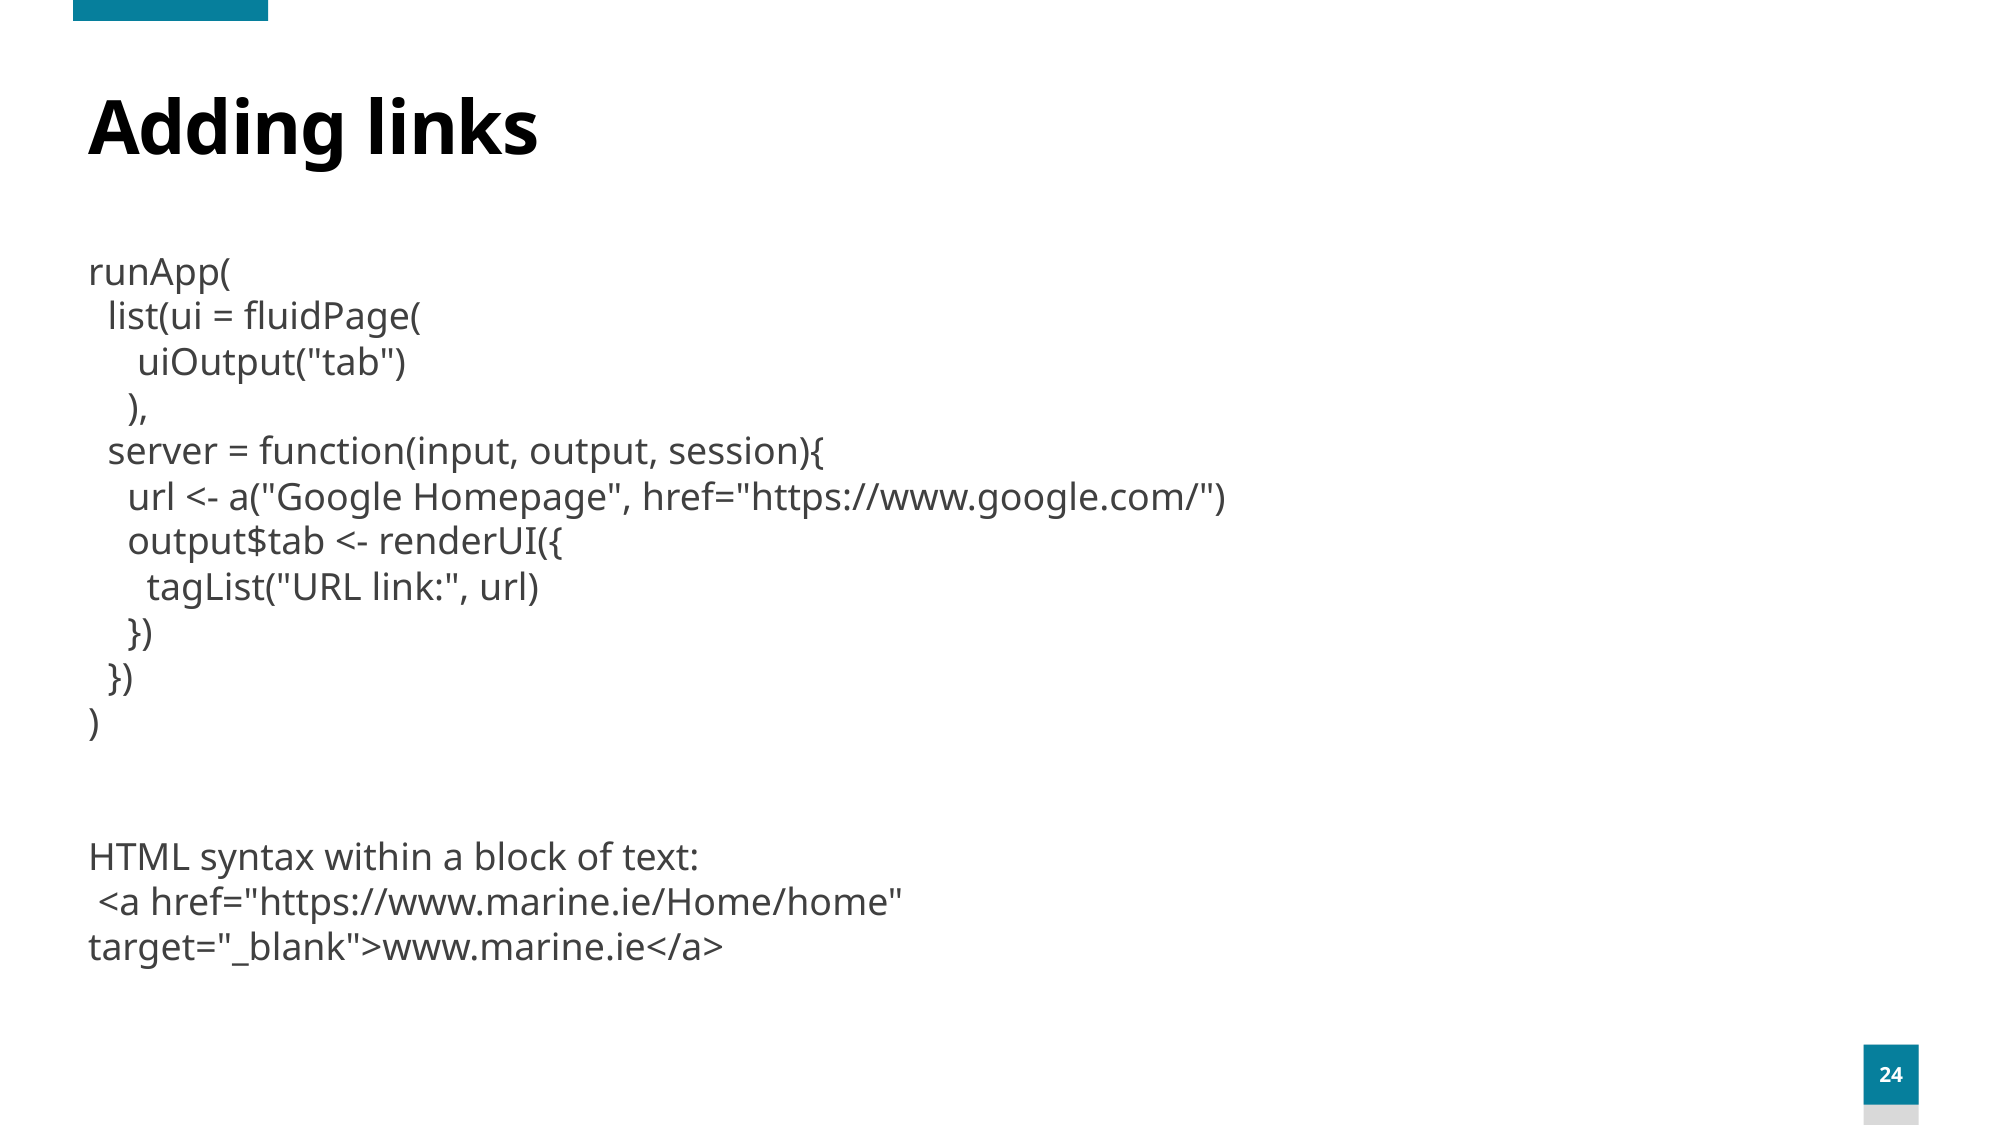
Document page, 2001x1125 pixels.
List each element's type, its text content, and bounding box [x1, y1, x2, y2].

list runApp( list(ui = fluidPage( uiOutput("tab") ), server = function(input, output, session){ url <- a("Google Homepage", href="https://www.google.com/") output$tab <- renderUI({ tagList("URL link:", url) }) }) ) HTML syntax within a block of text: <a href="https://www.marine.ie/Home/home" target="_blank">www.marine.ie</a> [73, 239, 1391, 1023]
title Adding links [73, 82, 1907, 179]
